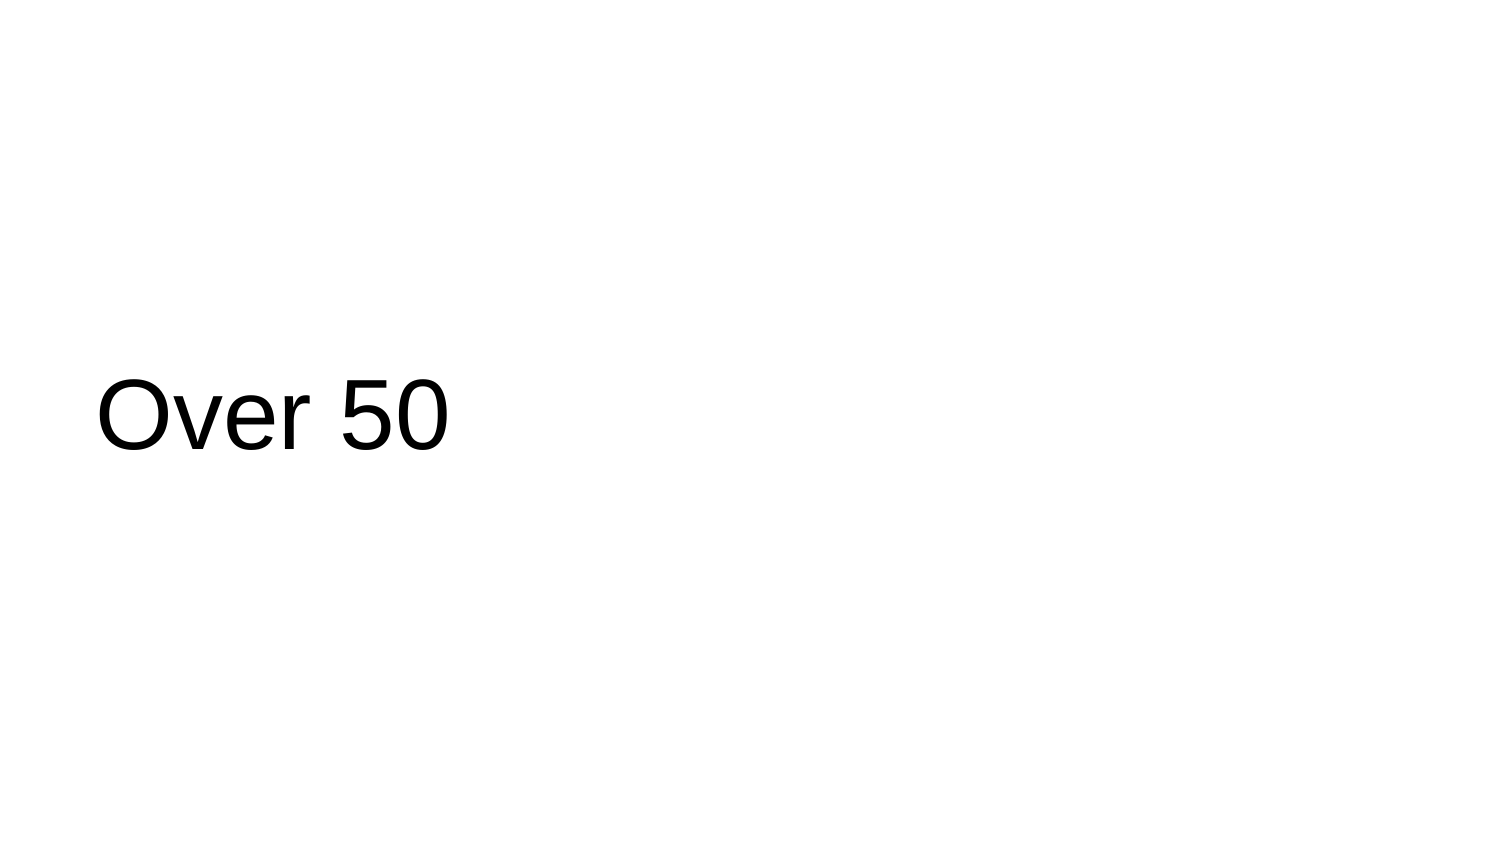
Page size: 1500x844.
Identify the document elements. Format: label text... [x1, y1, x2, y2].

title Over 50 [80, 73, 1125, 745]
